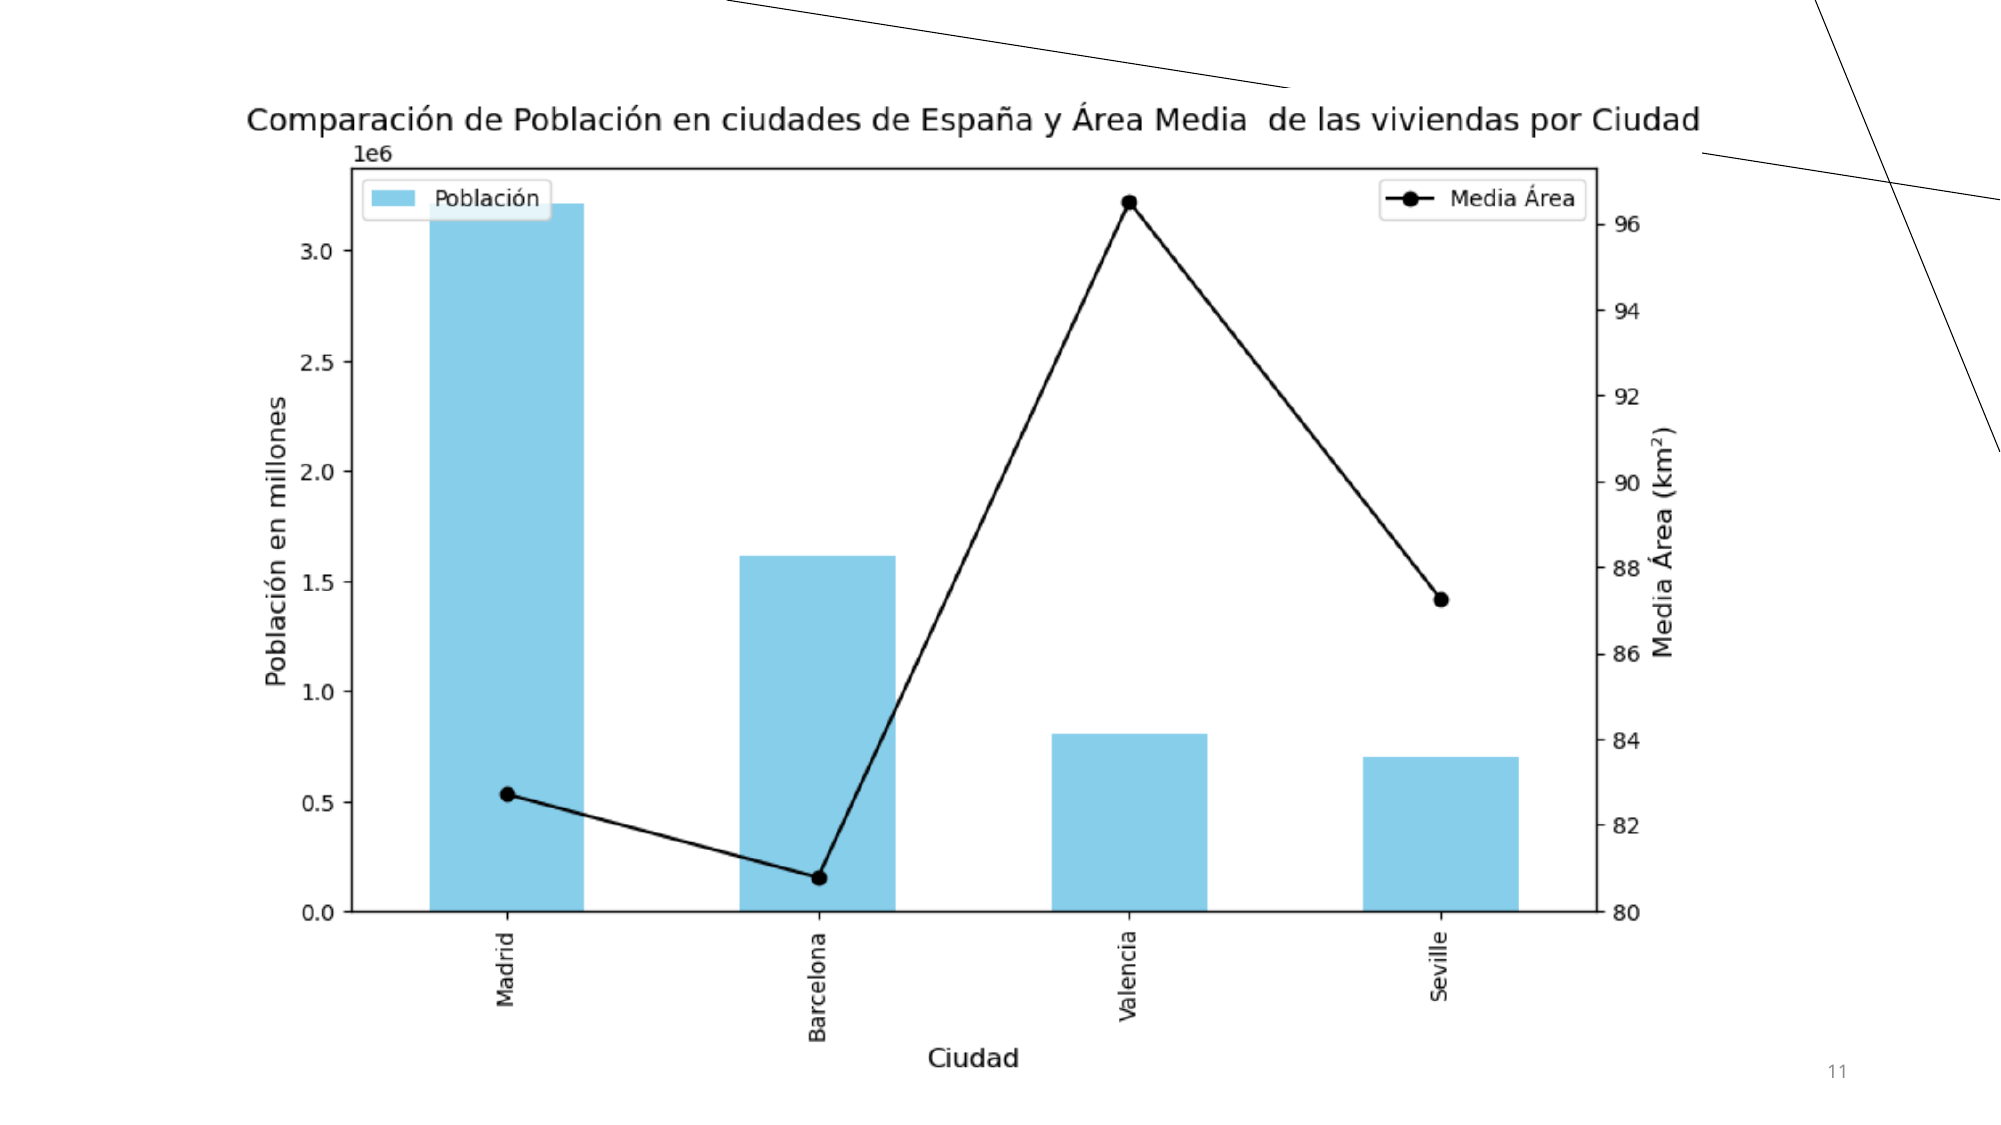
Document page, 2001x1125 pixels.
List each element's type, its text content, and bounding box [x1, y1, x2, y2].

slide_number 11 [1701, 1042, 1864, 1103]
picture [238, 88, 1702, 1084]
